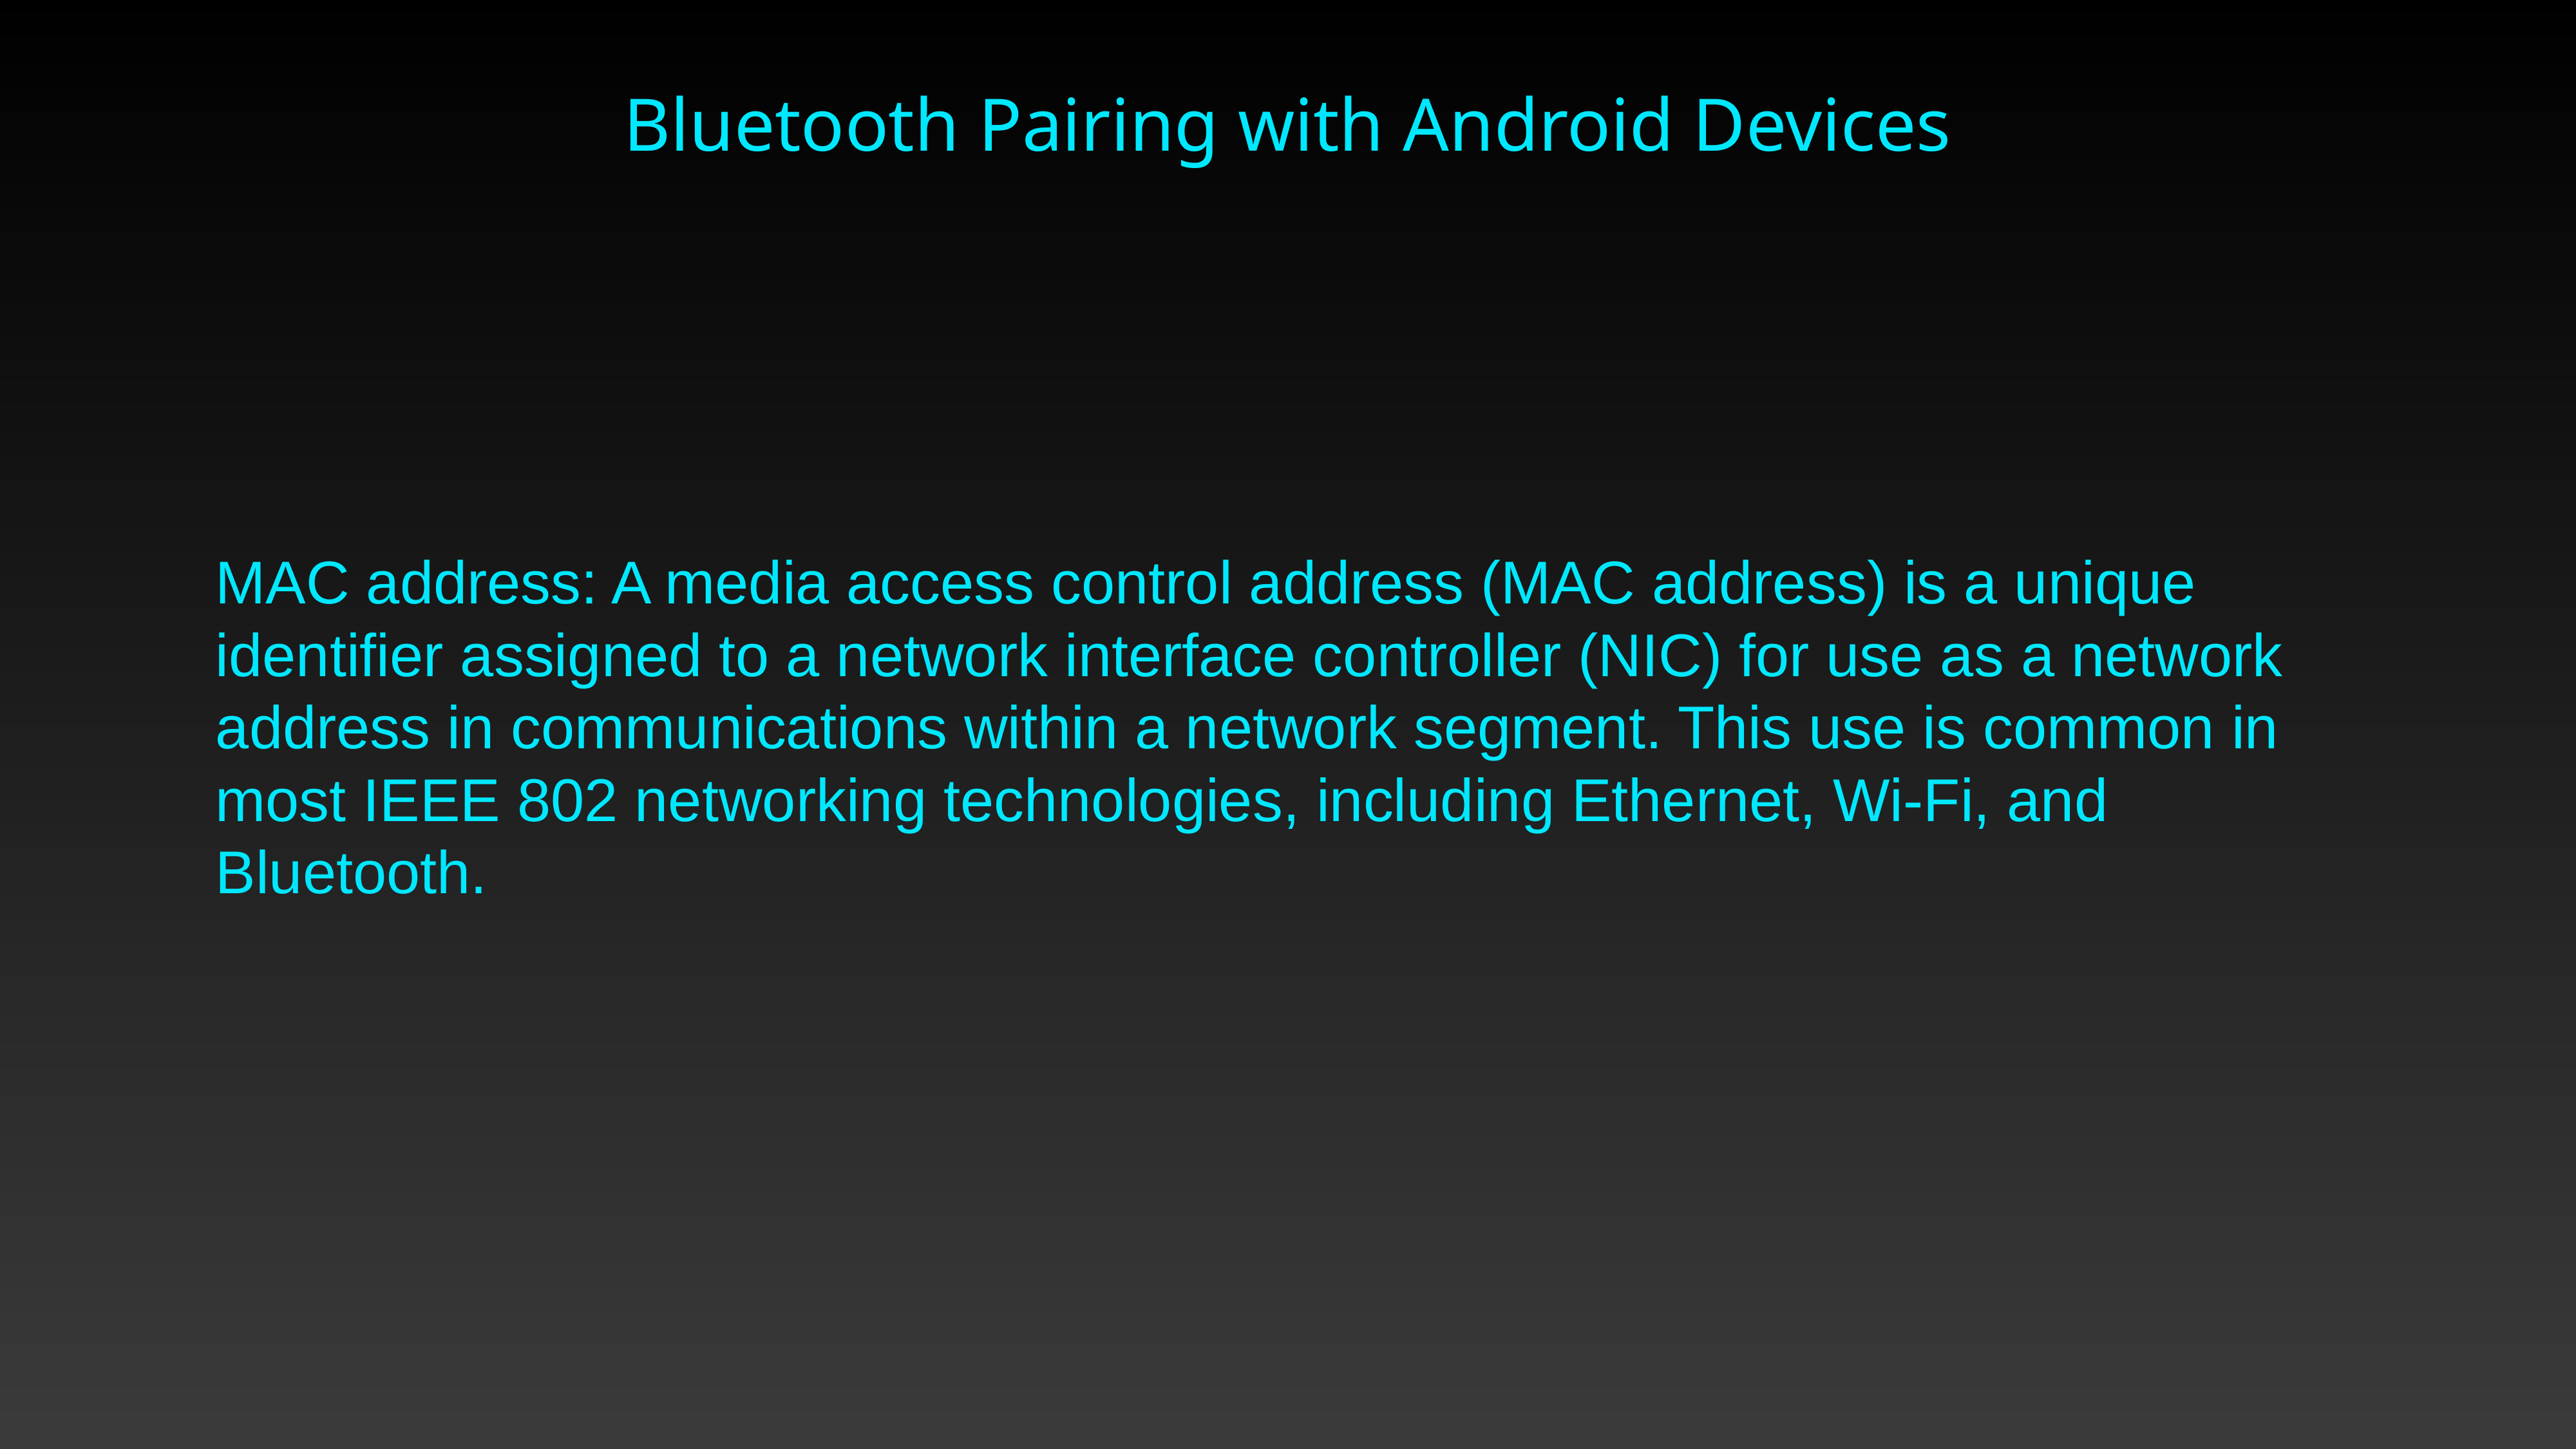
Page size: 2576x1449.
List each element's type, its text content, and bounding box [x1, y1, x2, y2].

list Bluetooth Pairing with Android Devices [133, 73, 2443, 181]
list MAC address: A media access control address (MAC address) is a unique identifier assigned to a network interface controller (NIC) for use as a network address in communications within a network segment. This use is common in most IEEE 802 networking technologies, including Ethernet, Wi-Fi, and Bluetooth. [209, 335, 2325, 1114]
